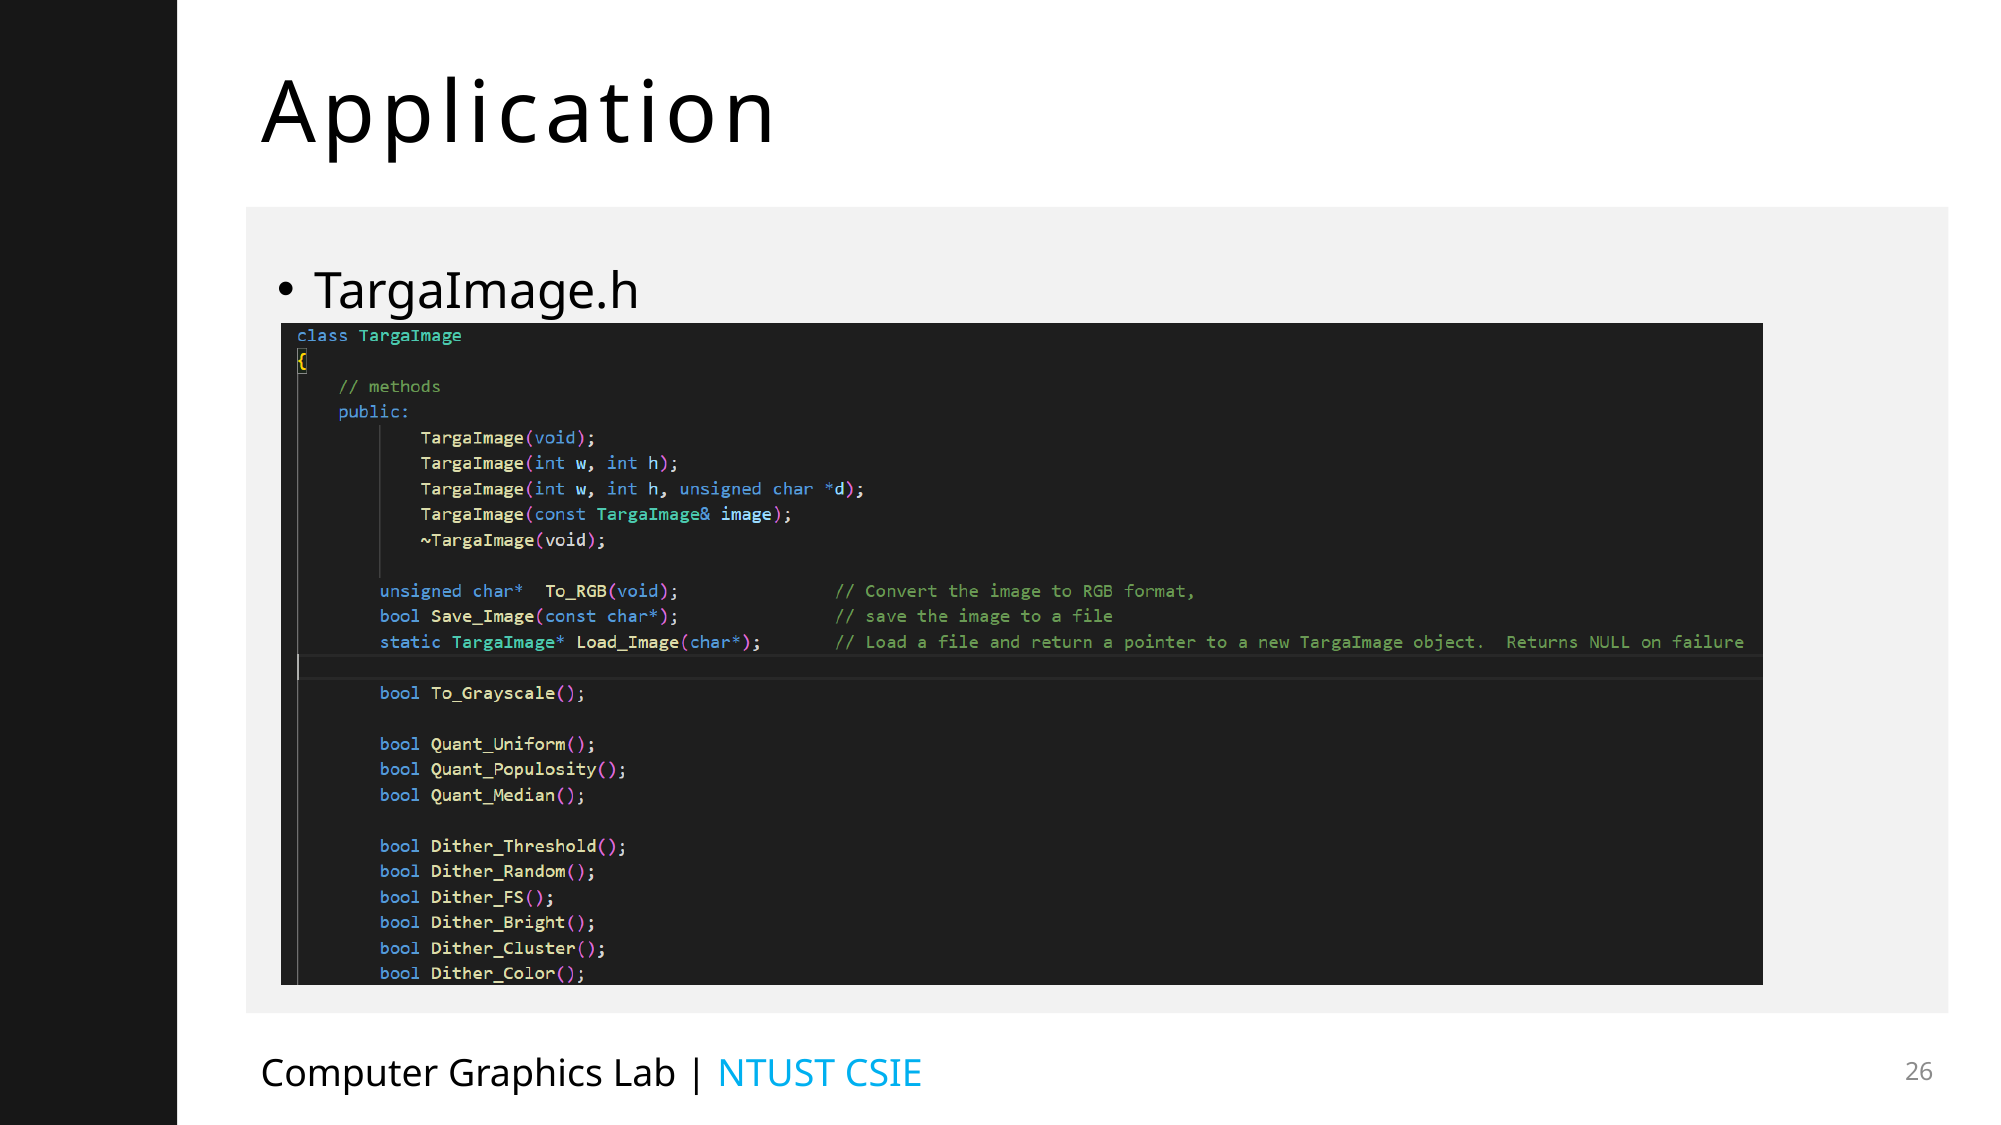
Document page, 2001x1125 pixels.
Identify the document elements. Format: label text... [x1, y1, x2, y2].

list TargaImage.h [262, 220, 1932, 999]
title Application [246, 59, 1949, 169]
picture [281, 323, 1763, 986]
